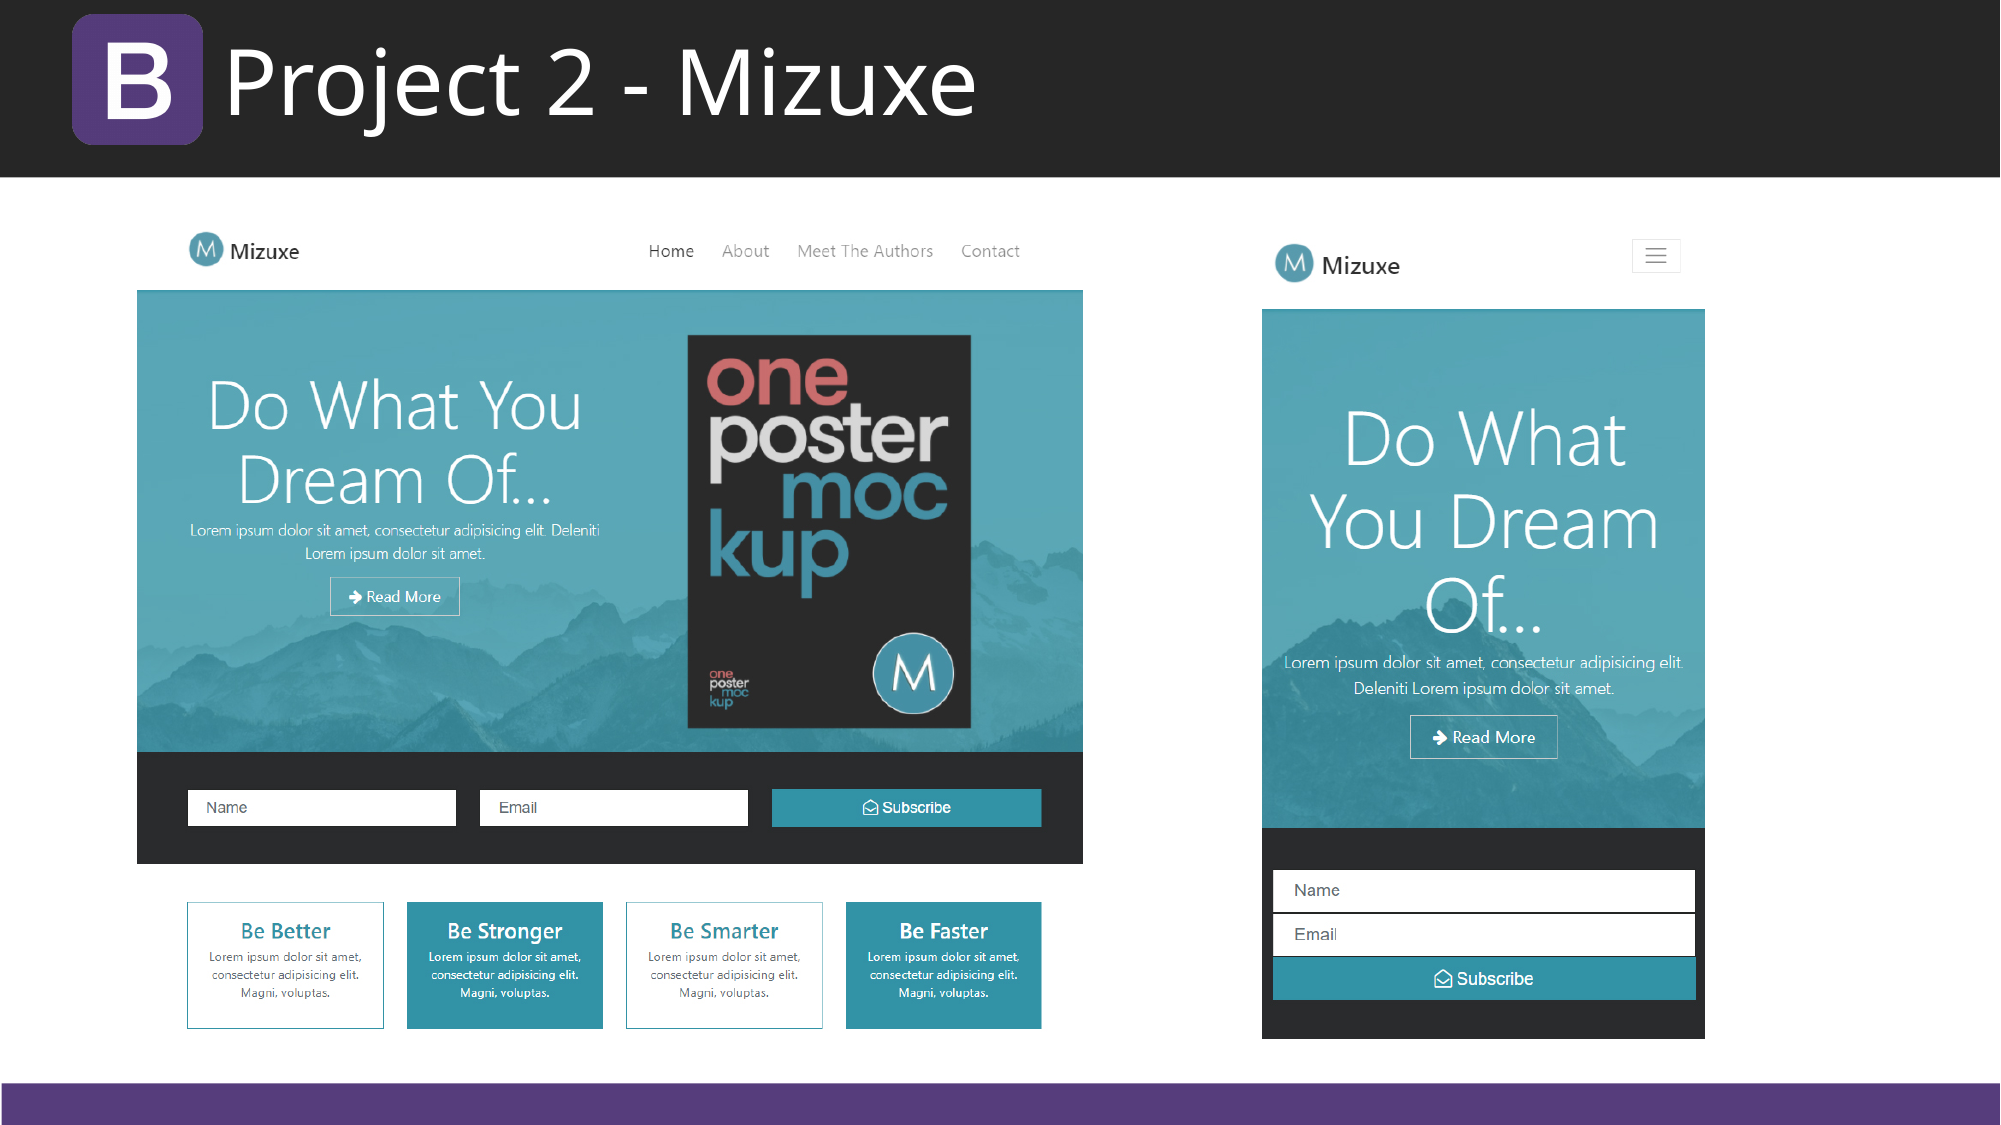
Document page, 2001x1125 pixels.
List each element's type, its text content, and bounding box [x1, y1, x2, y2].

title Project 2 - Mizuxe [206, 16, 1253, 150]
text_box [1, 1082, 2000, 1125]
text_box [0, 0, 2000, 178]
picture [137, 210, 1083, 1051]
picture [72, 14, 203, 145]
picture [1262, 221, 1705, 1039]
